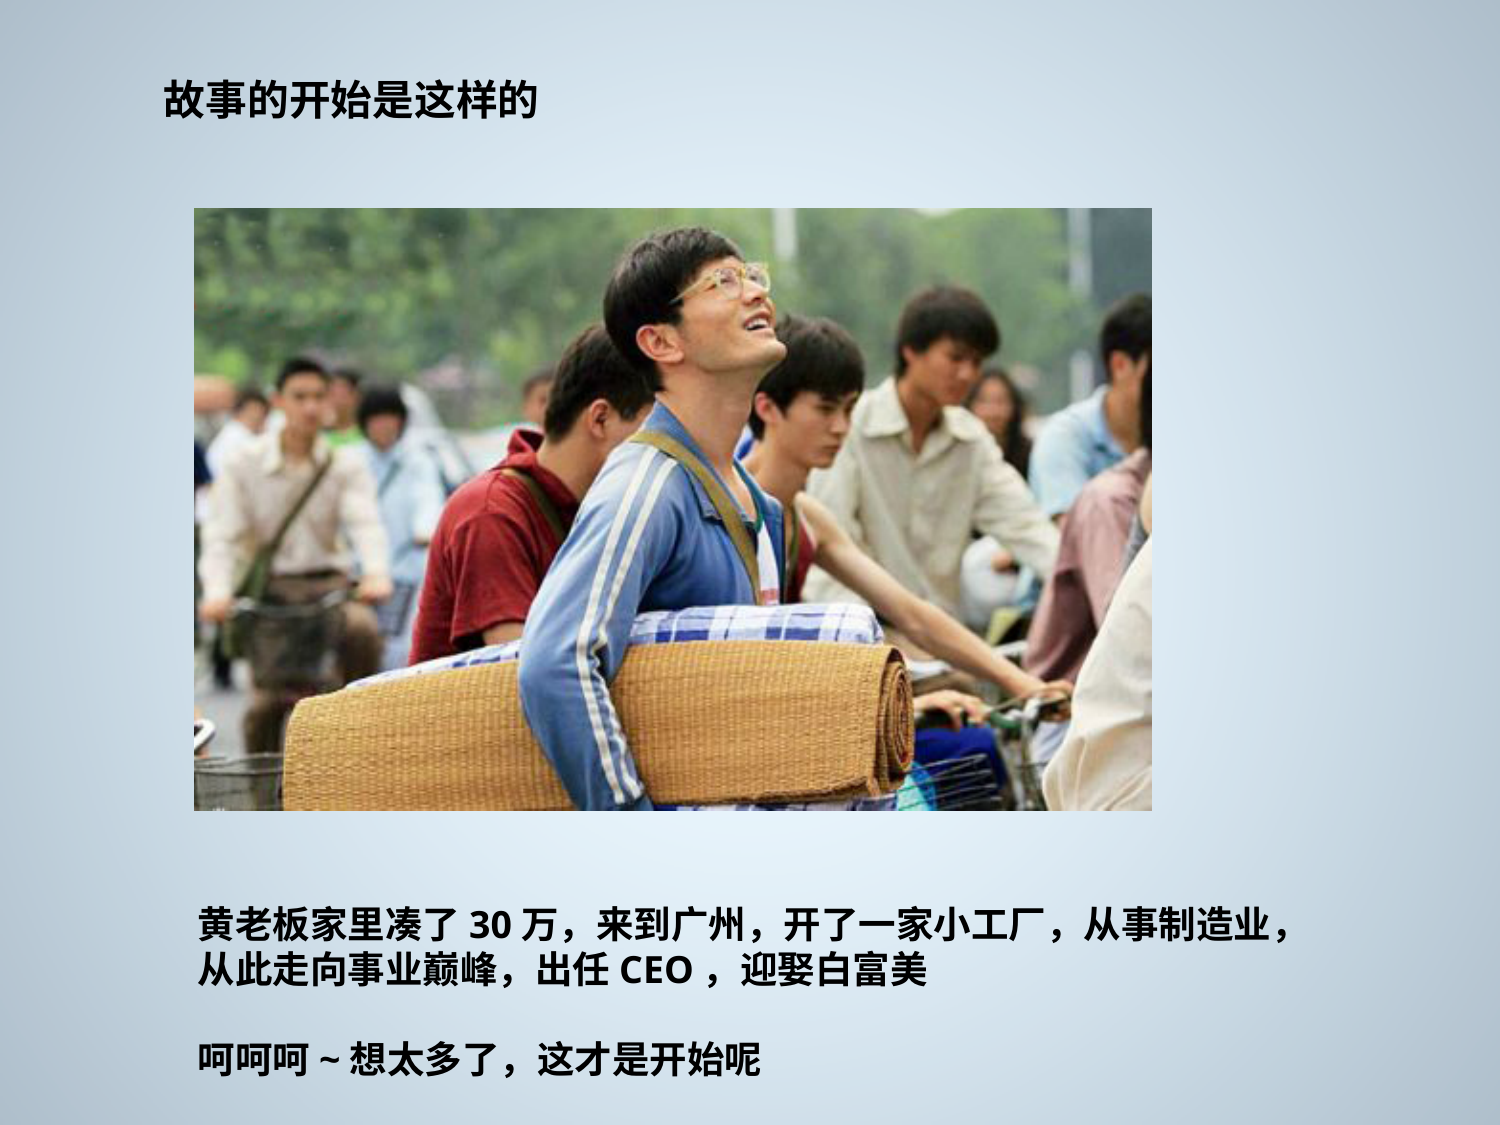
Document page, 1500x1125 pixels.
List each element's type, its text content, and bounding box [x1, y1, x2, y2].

text_box 故事的开始是这样的 [149, 66, 555, 132]
picture [0, 0, 1500, 1125]
text_box 黄老板家里凑了30万，来到广州，开了一家小工厂，从事制造业， 从此走向事业巅峰，出任CEO，迎娶白富美 呵呵呵~想太多了，这才是开始呢 [183, 893, 1379, 1088]
